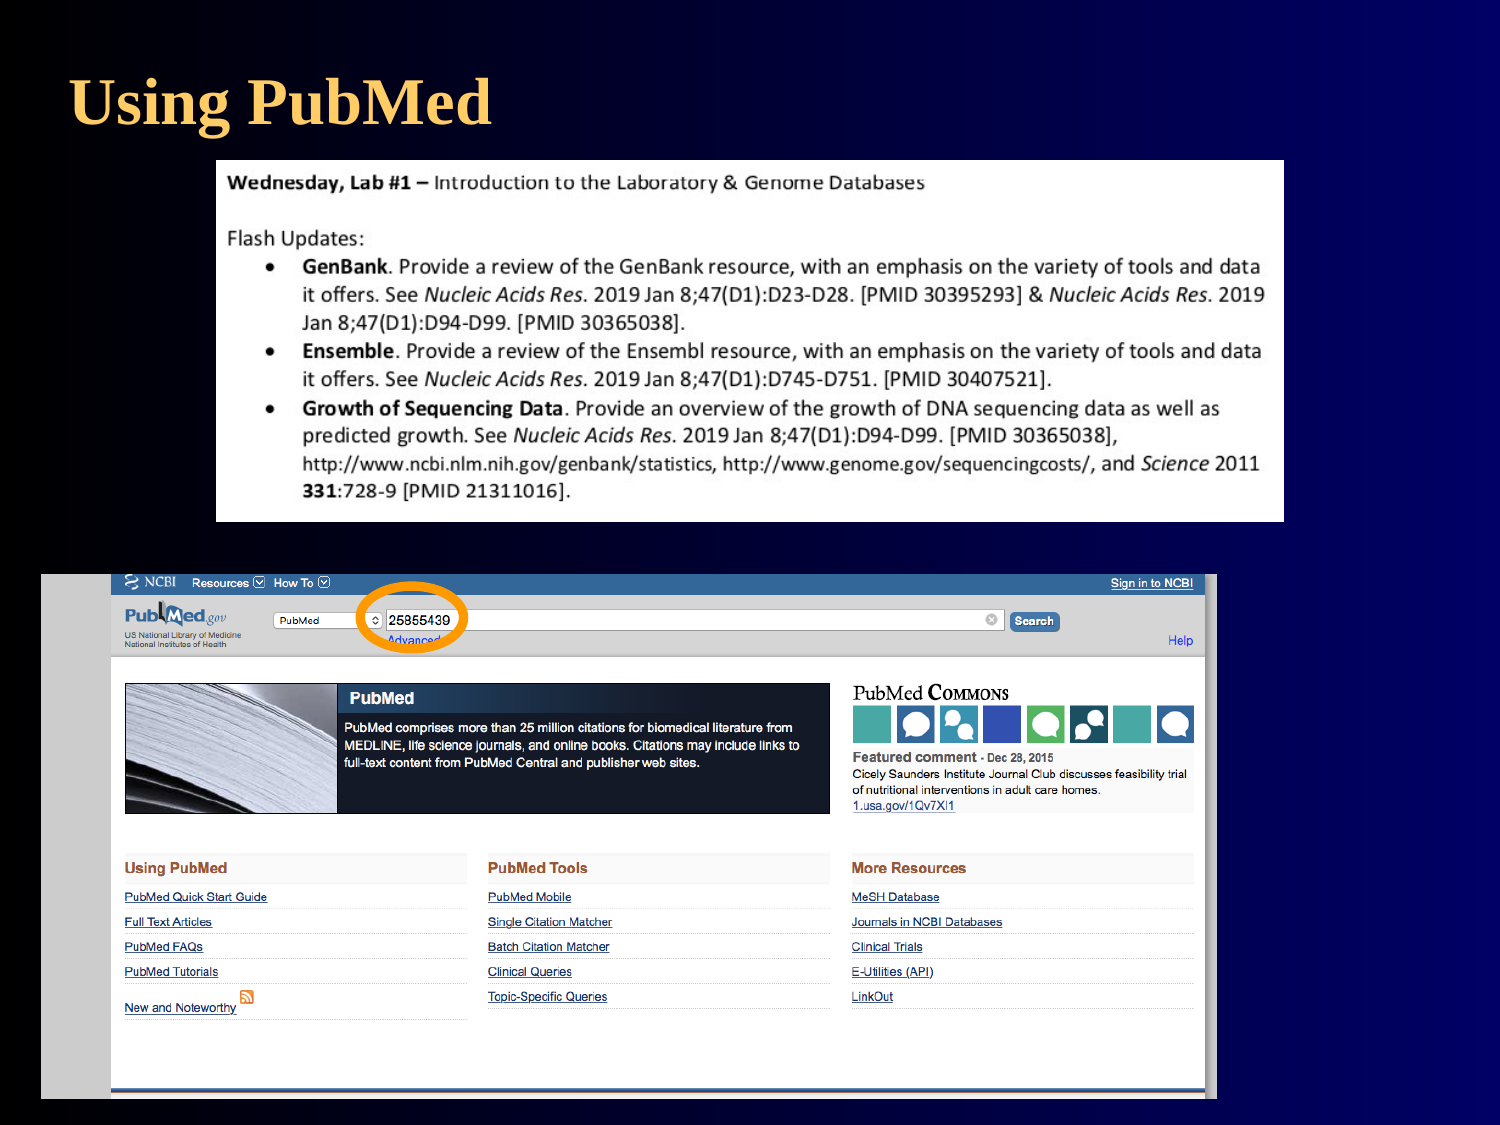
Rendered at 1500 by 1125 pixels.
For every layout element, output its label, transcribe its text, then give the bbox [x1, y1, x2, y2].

title Using PubMed [52, 0, 1459, 225]
picture [41, 573, 1217, 1099]
picture [215, 160, 1285, 522]
